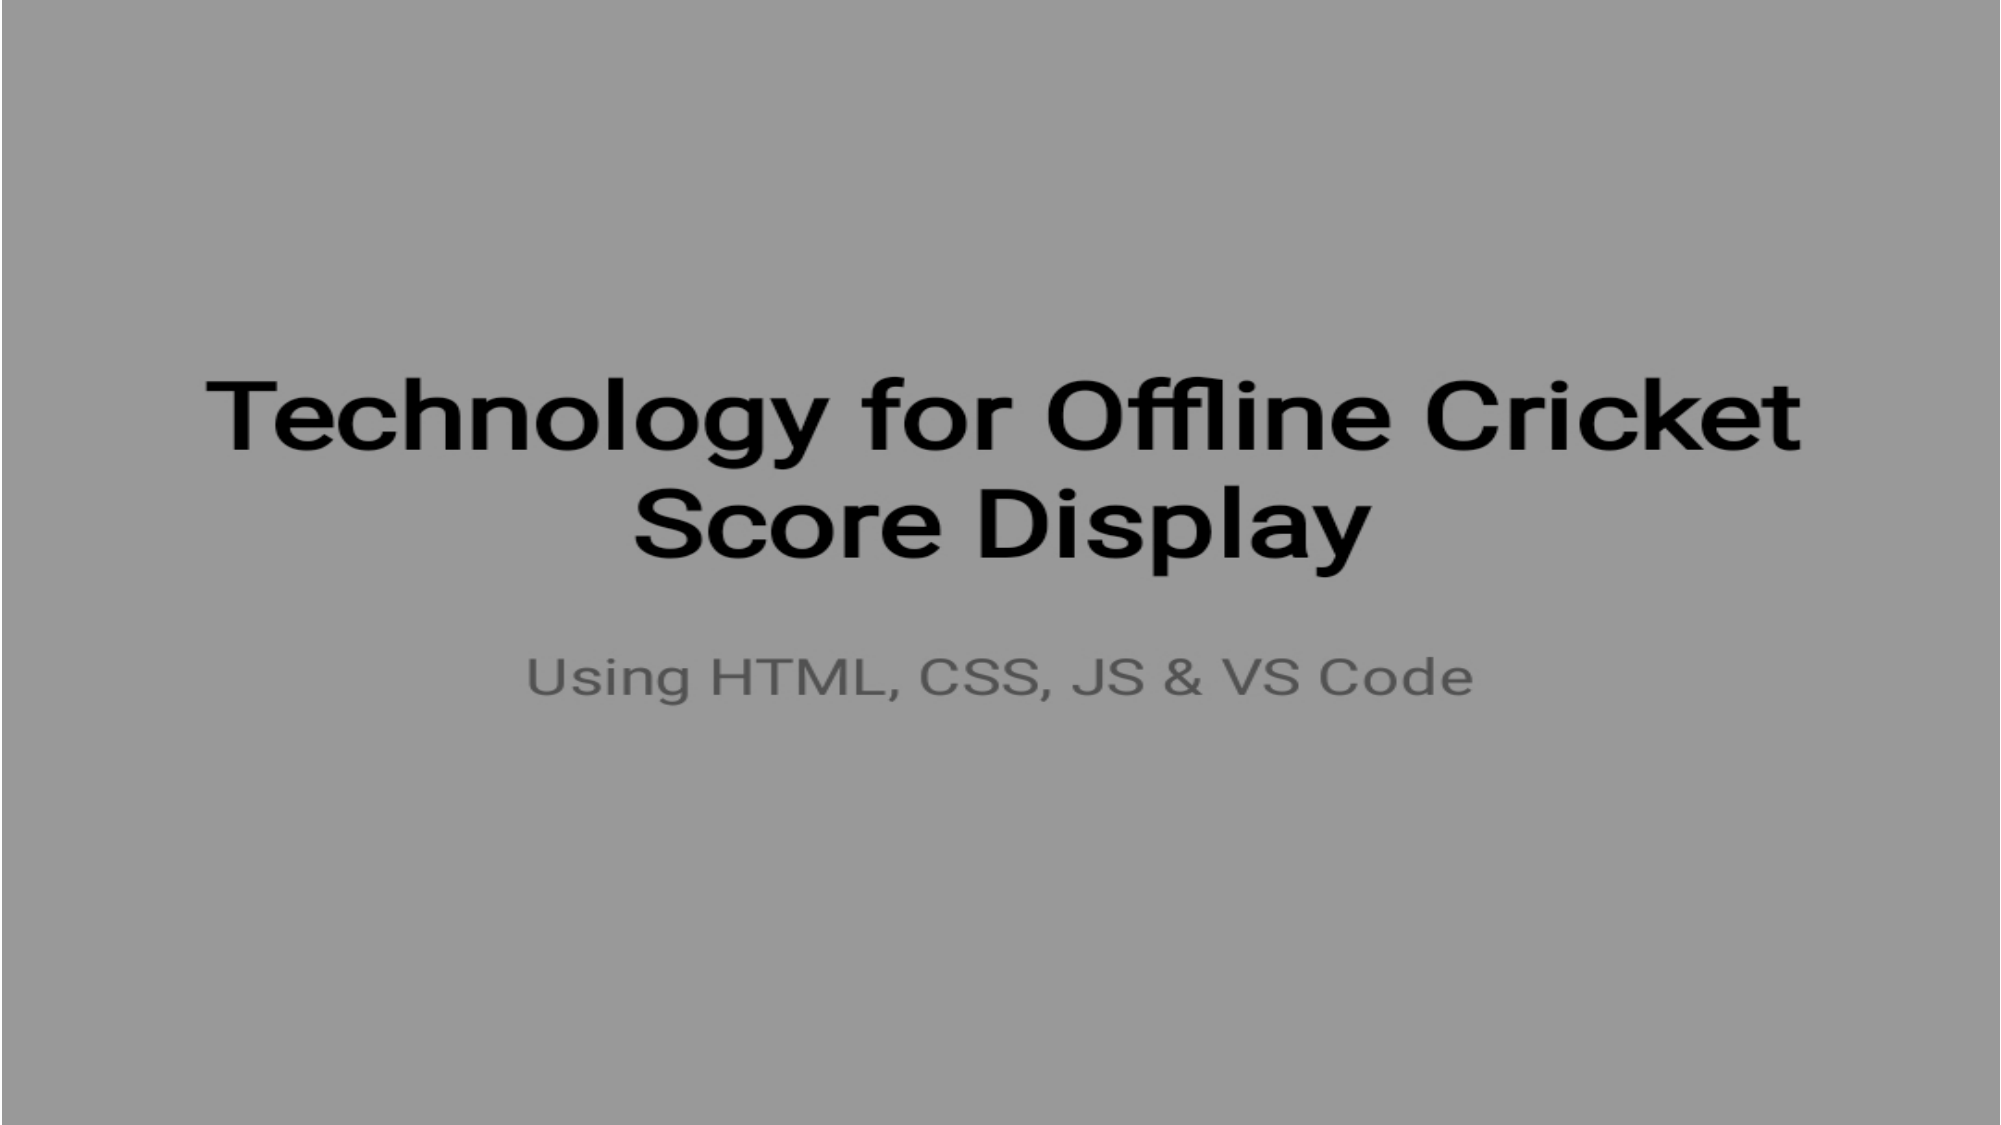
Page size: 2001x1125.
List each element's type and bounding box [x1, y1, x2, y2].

list [1, 0, 2000, 1125]
